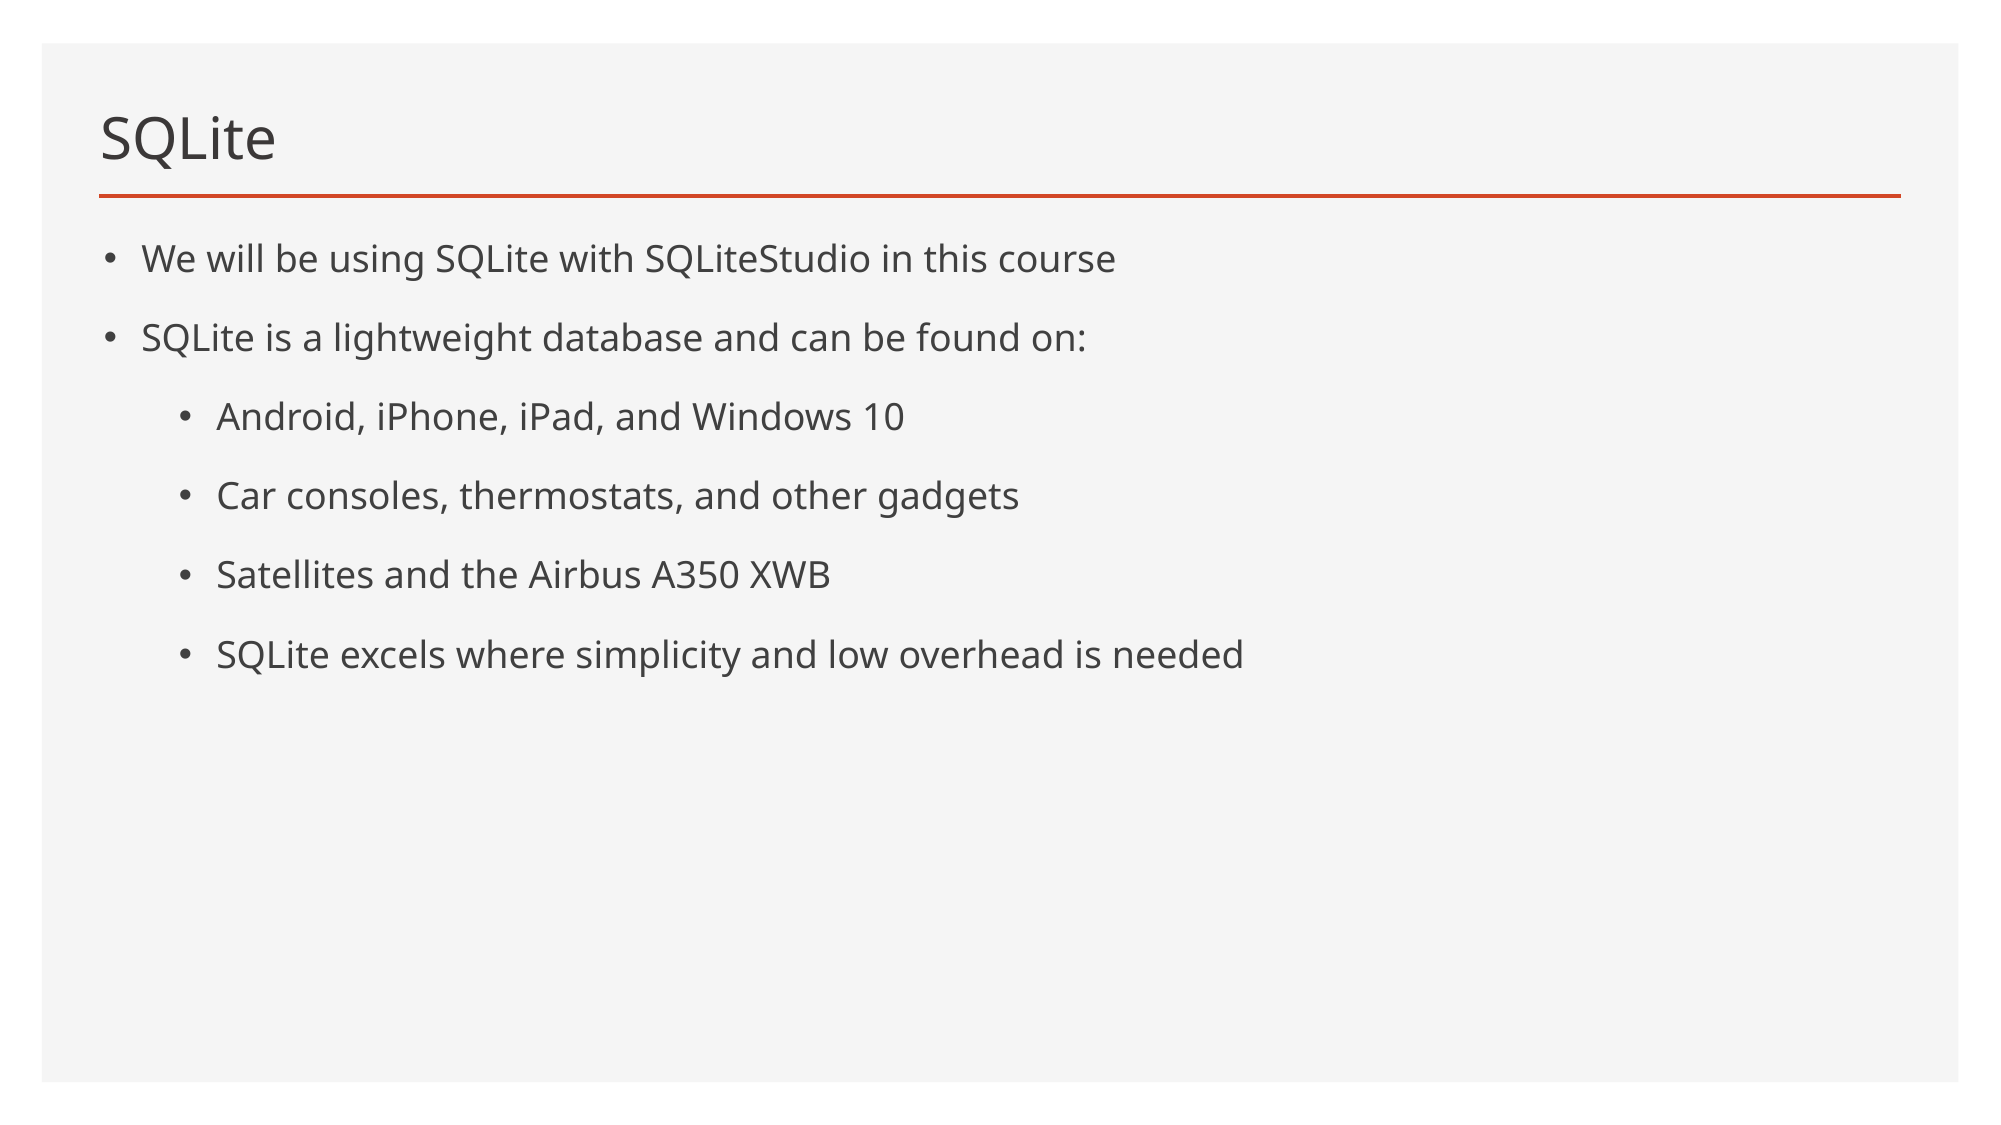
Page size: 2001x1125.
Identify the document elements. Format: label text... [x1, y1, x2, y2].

title SQLite [85, 73, 1089, 179]
list We will be using SQLite with SQLiteStudio in this course SQLite is a lightweight database and can be found on: Android, iPhone, iPad, and Windows 10 Car consoles, thermostats, and other gadgets Satellites and the Airbus A350 XWB SQLite excels where simplicity and low overhead is needed [88, 234, 1370, 888]
